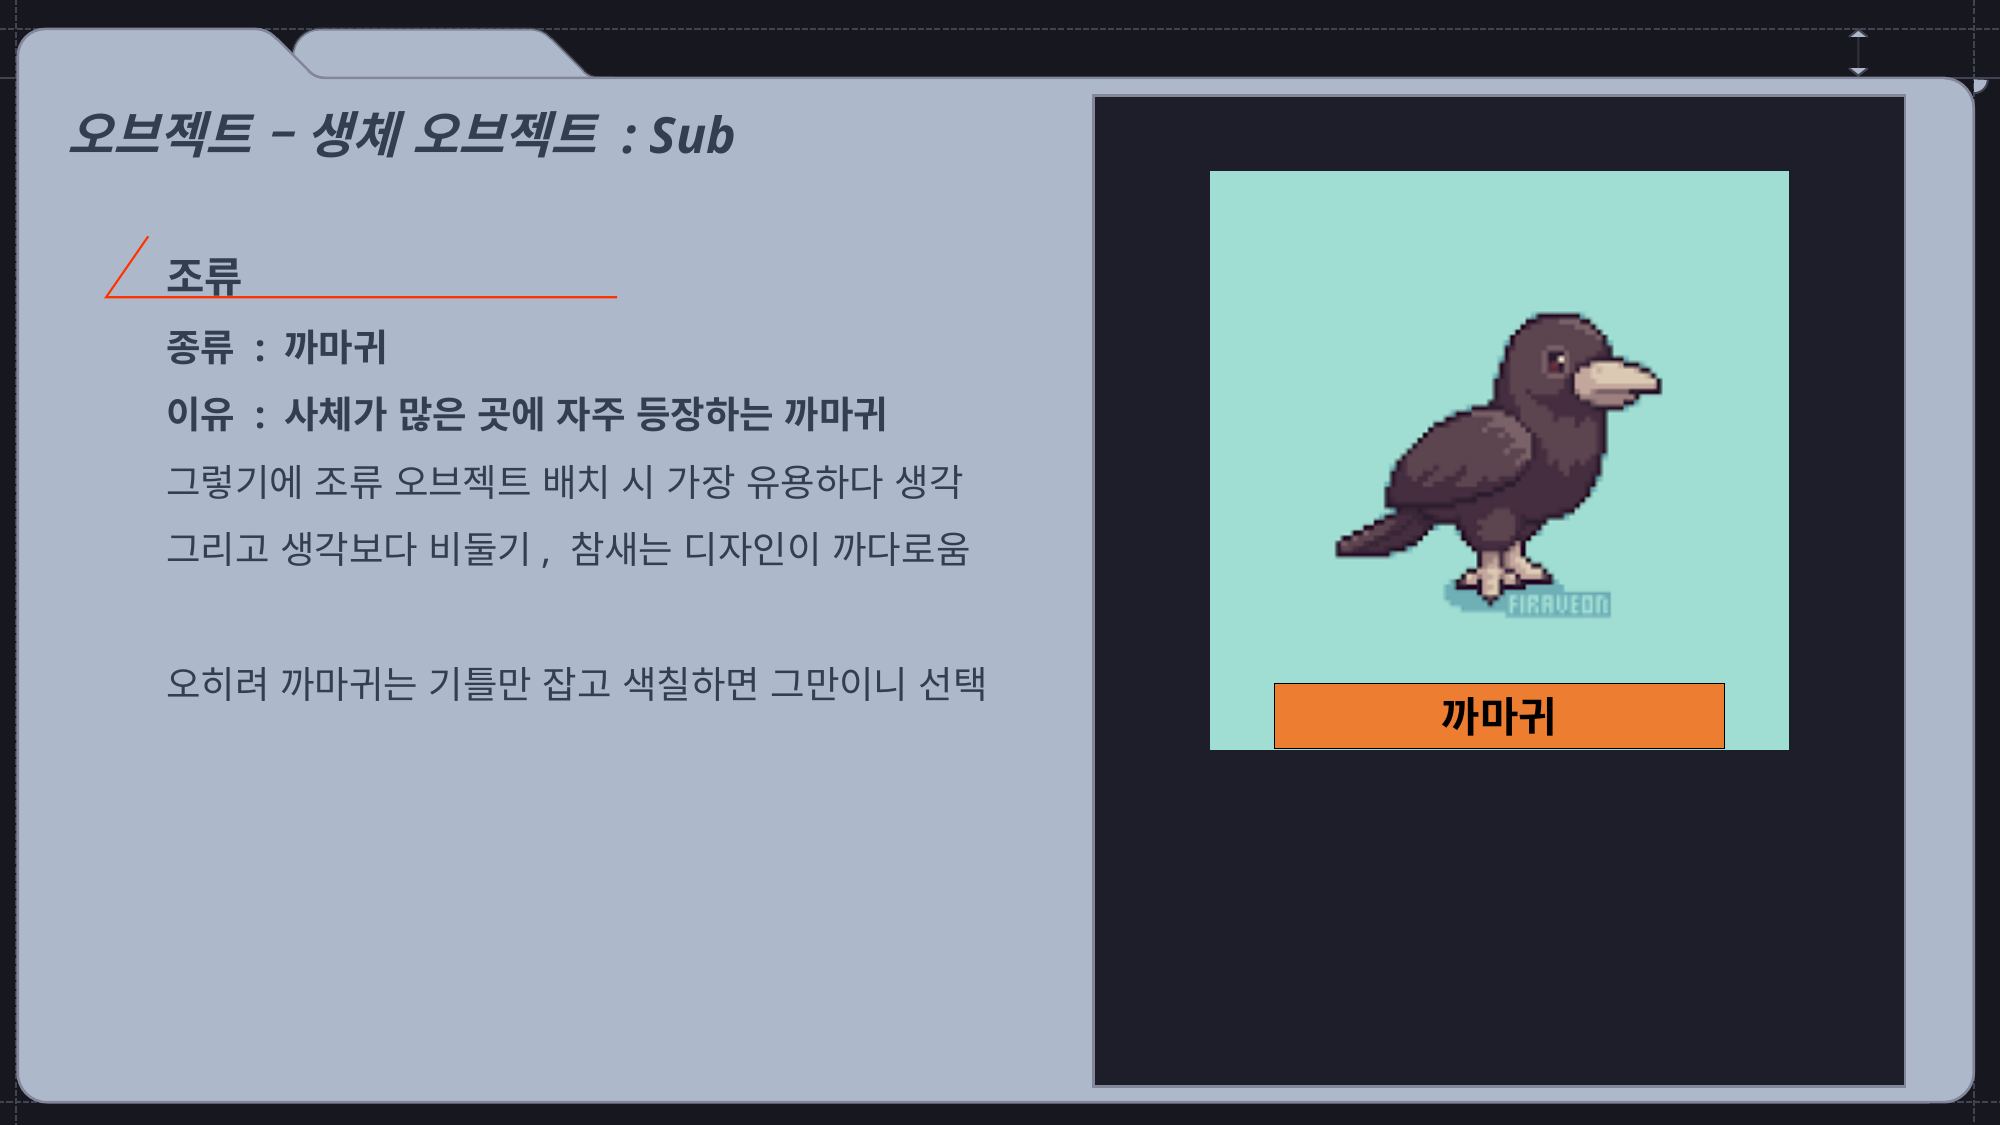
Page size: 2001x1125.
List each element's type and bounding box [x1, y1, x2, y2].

picture [1210, 171, 1789, 750]
text_box [0, 0, 2000, 1125]
